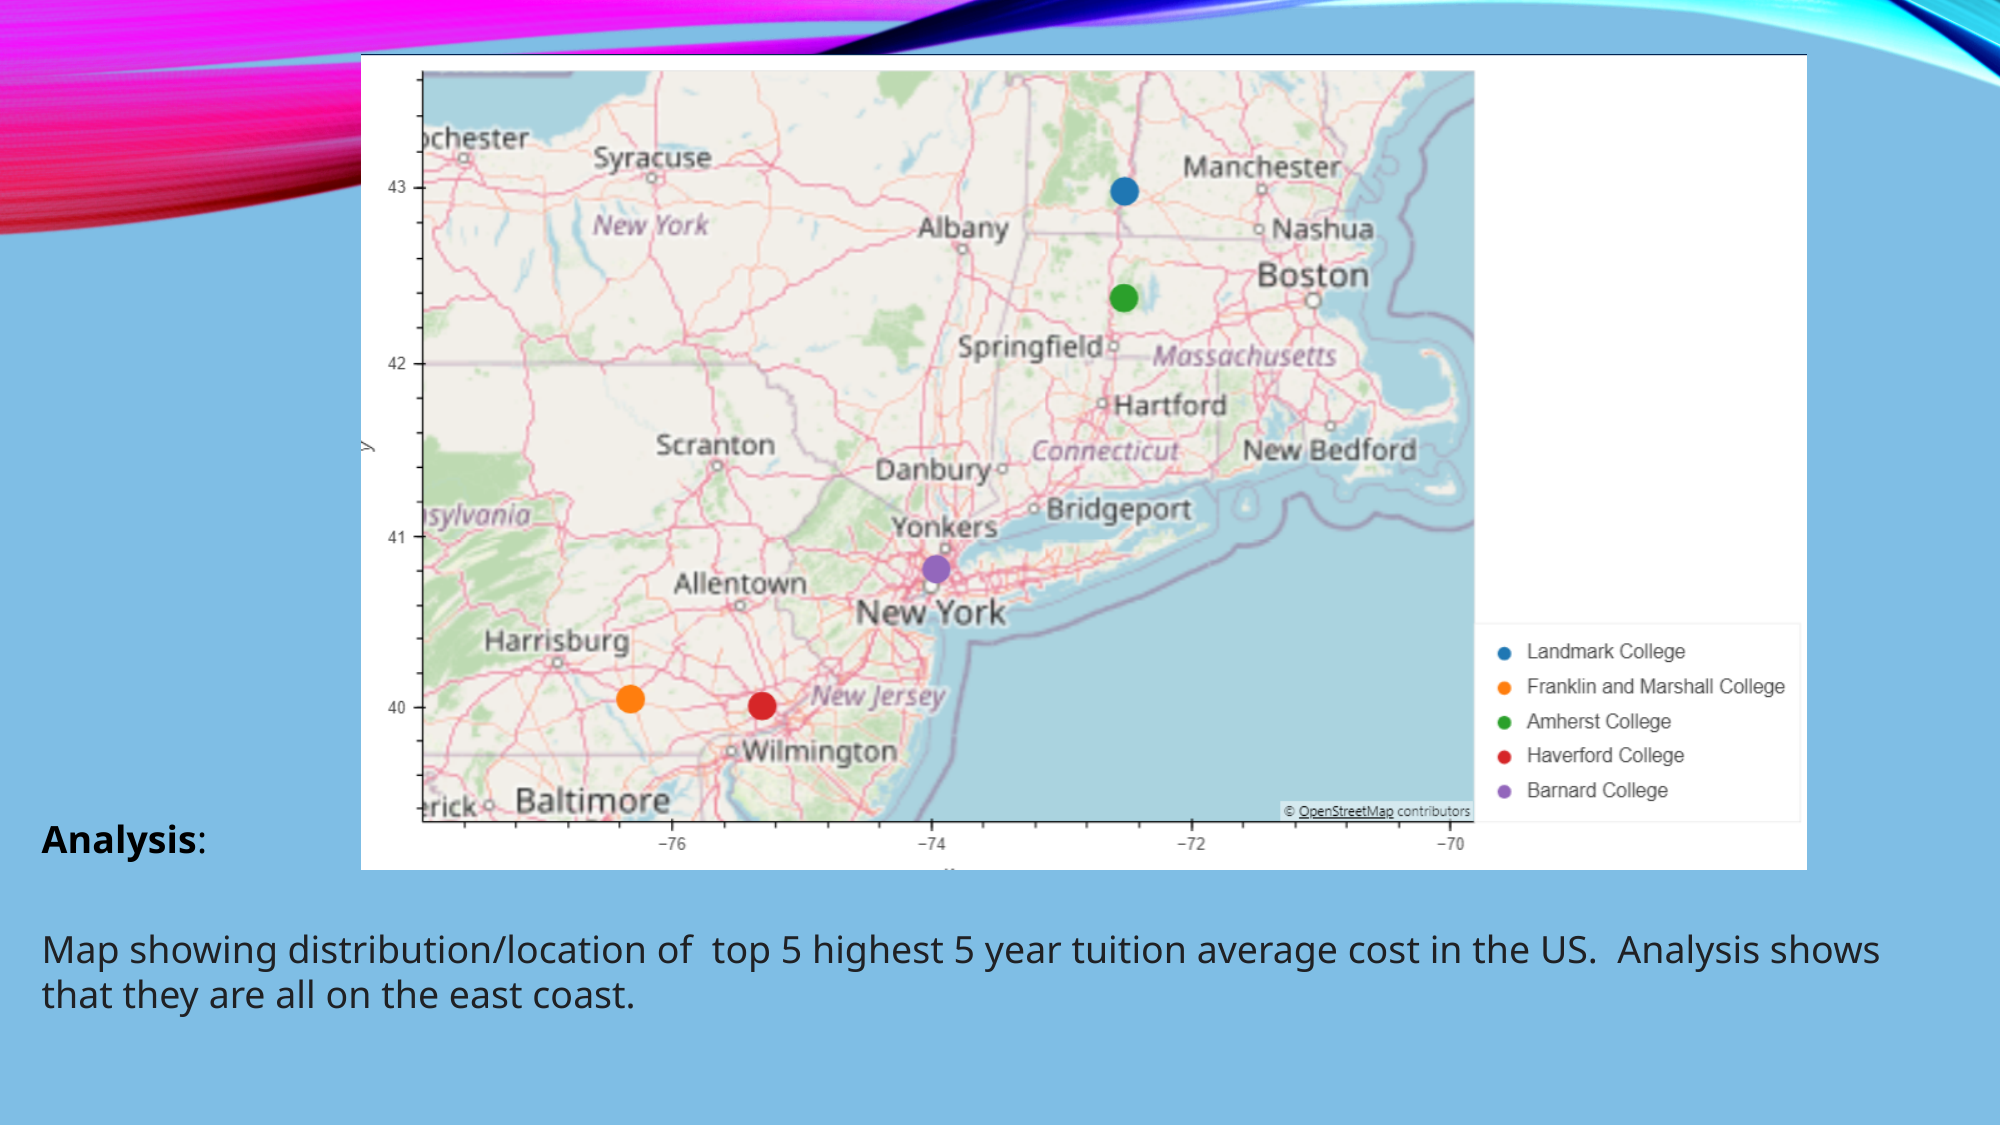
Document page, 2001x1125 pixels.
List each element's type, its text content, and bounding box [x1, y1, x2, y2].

text_box Map showing distribution/location of top 5 highest 5 year tuition average cost in the US. Analysis shows that they are all on the east coast. [26, 919, 1948, 1024]
picture [1910, 0, 2000, 45]
picture [0, 0, 2000, 870]
picture [1890, 0, 2000, 75]
text_box Analysis: [26, 808, 361, 869]
